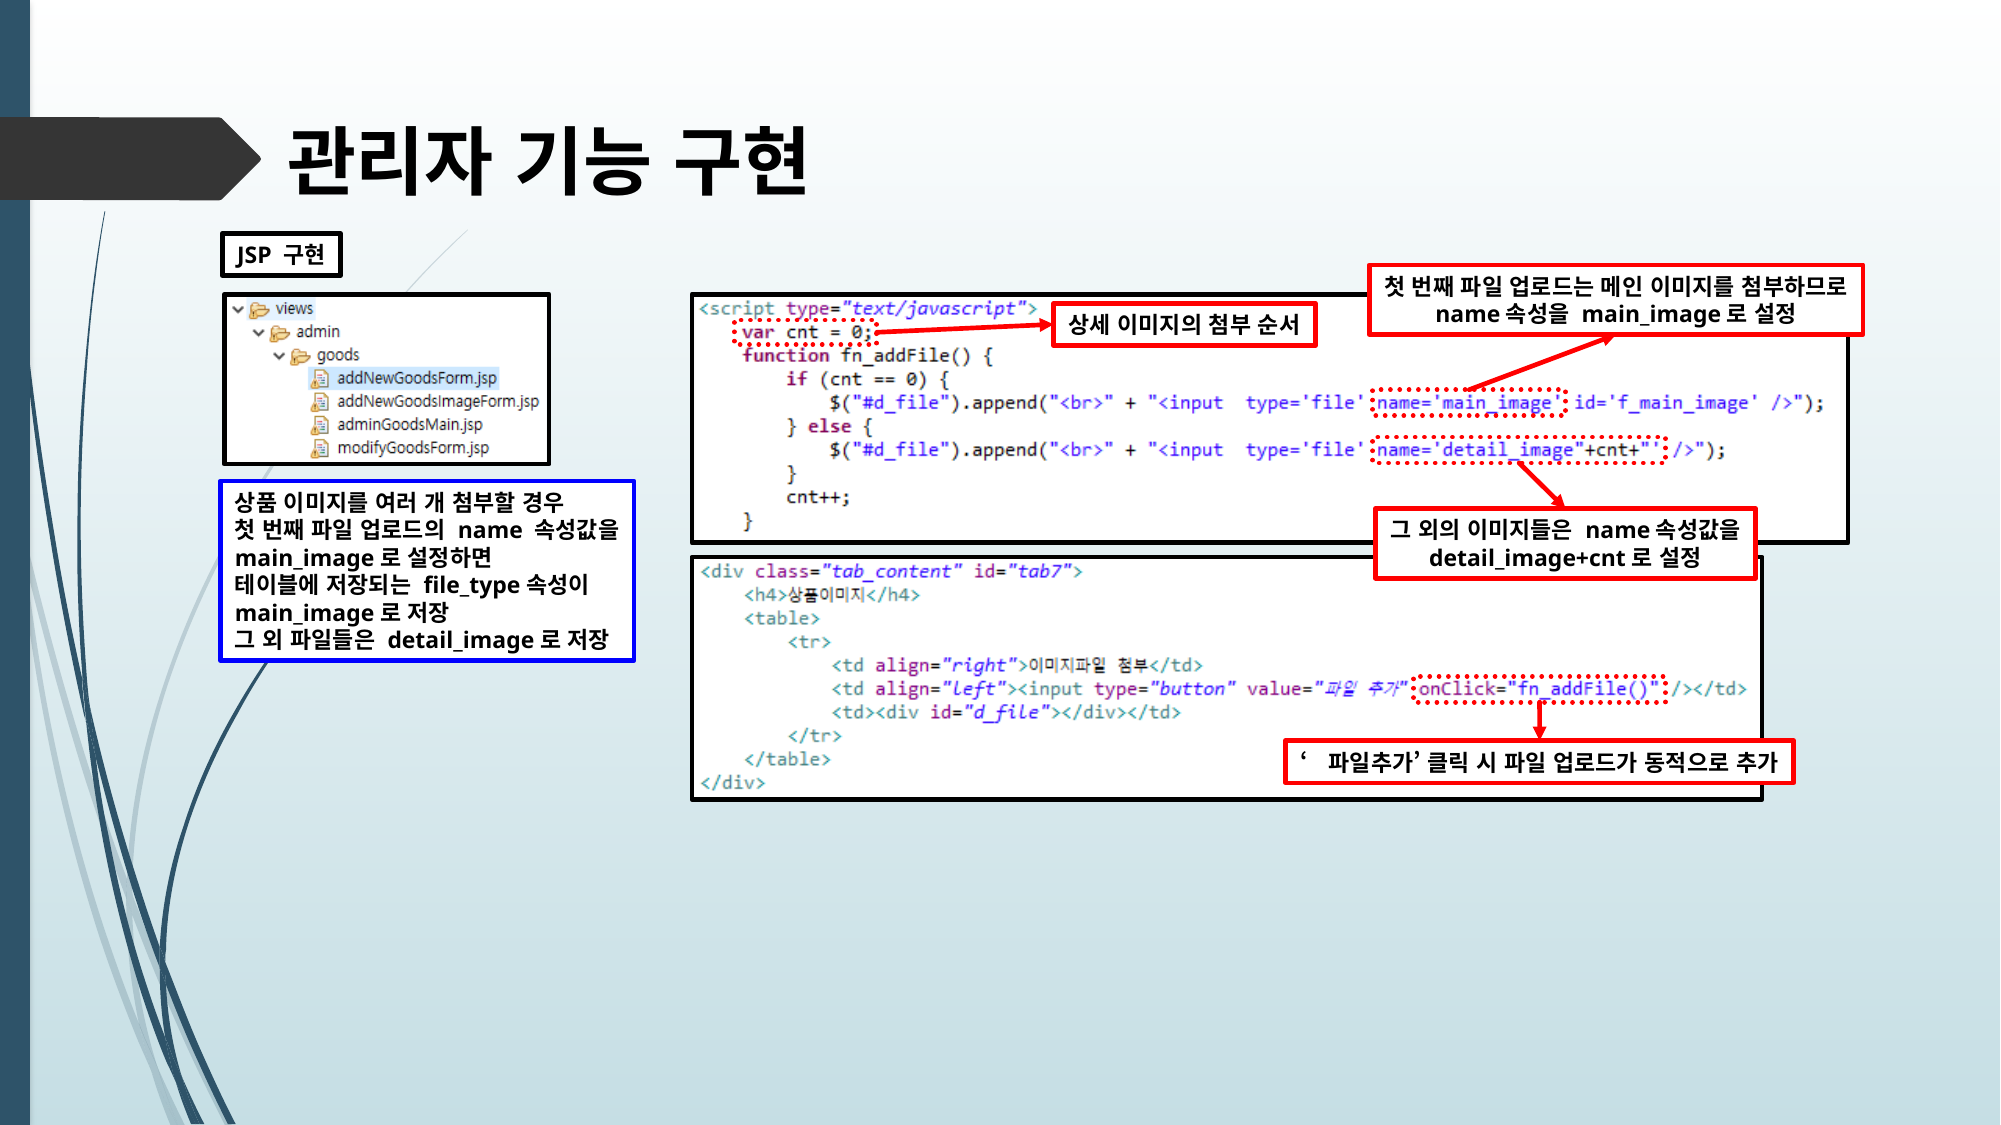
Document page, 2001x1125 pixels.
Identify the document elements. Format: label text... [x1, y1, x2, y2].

text_box 첫 번째 파일 업로드는 메인 이미지를 첨부하므로 name속성을 main_image로 설정 [1368, 264, 1864, 336]
picture [226, 296, 547, 462]
picture [693, 559, 1761, 798]
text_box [876, 324, 1051, 333]
picture [693, 296, 1846, 541]
text_box JSP 구현 [221, 232, 342, 277]
text_box ‘파일추가’ 클릭 시 파일 업로드가 동적으로 추가 [1764, 739, 1795, 784]
text_box 상품 이미지를 여러 개 첨부할 경우 첫 번째 파일 업로드의 name 속성값을 main_image로 설정하면 테이블에 저장되는 file_type속성이 main_image로 저장 그 외 파일들은 detail_image로 저장 [219, 480, 635, 662]
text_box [1518, 462, 1566, 509]
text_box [1468, 335, 1617, 390]
text_box 그 외의 이미지들은 name속성값을 detail_image+cnt로 설정 [1374, 549, 1757, 558]
text_box 관리자 기능 구현 [272, 107, 828, 212]
